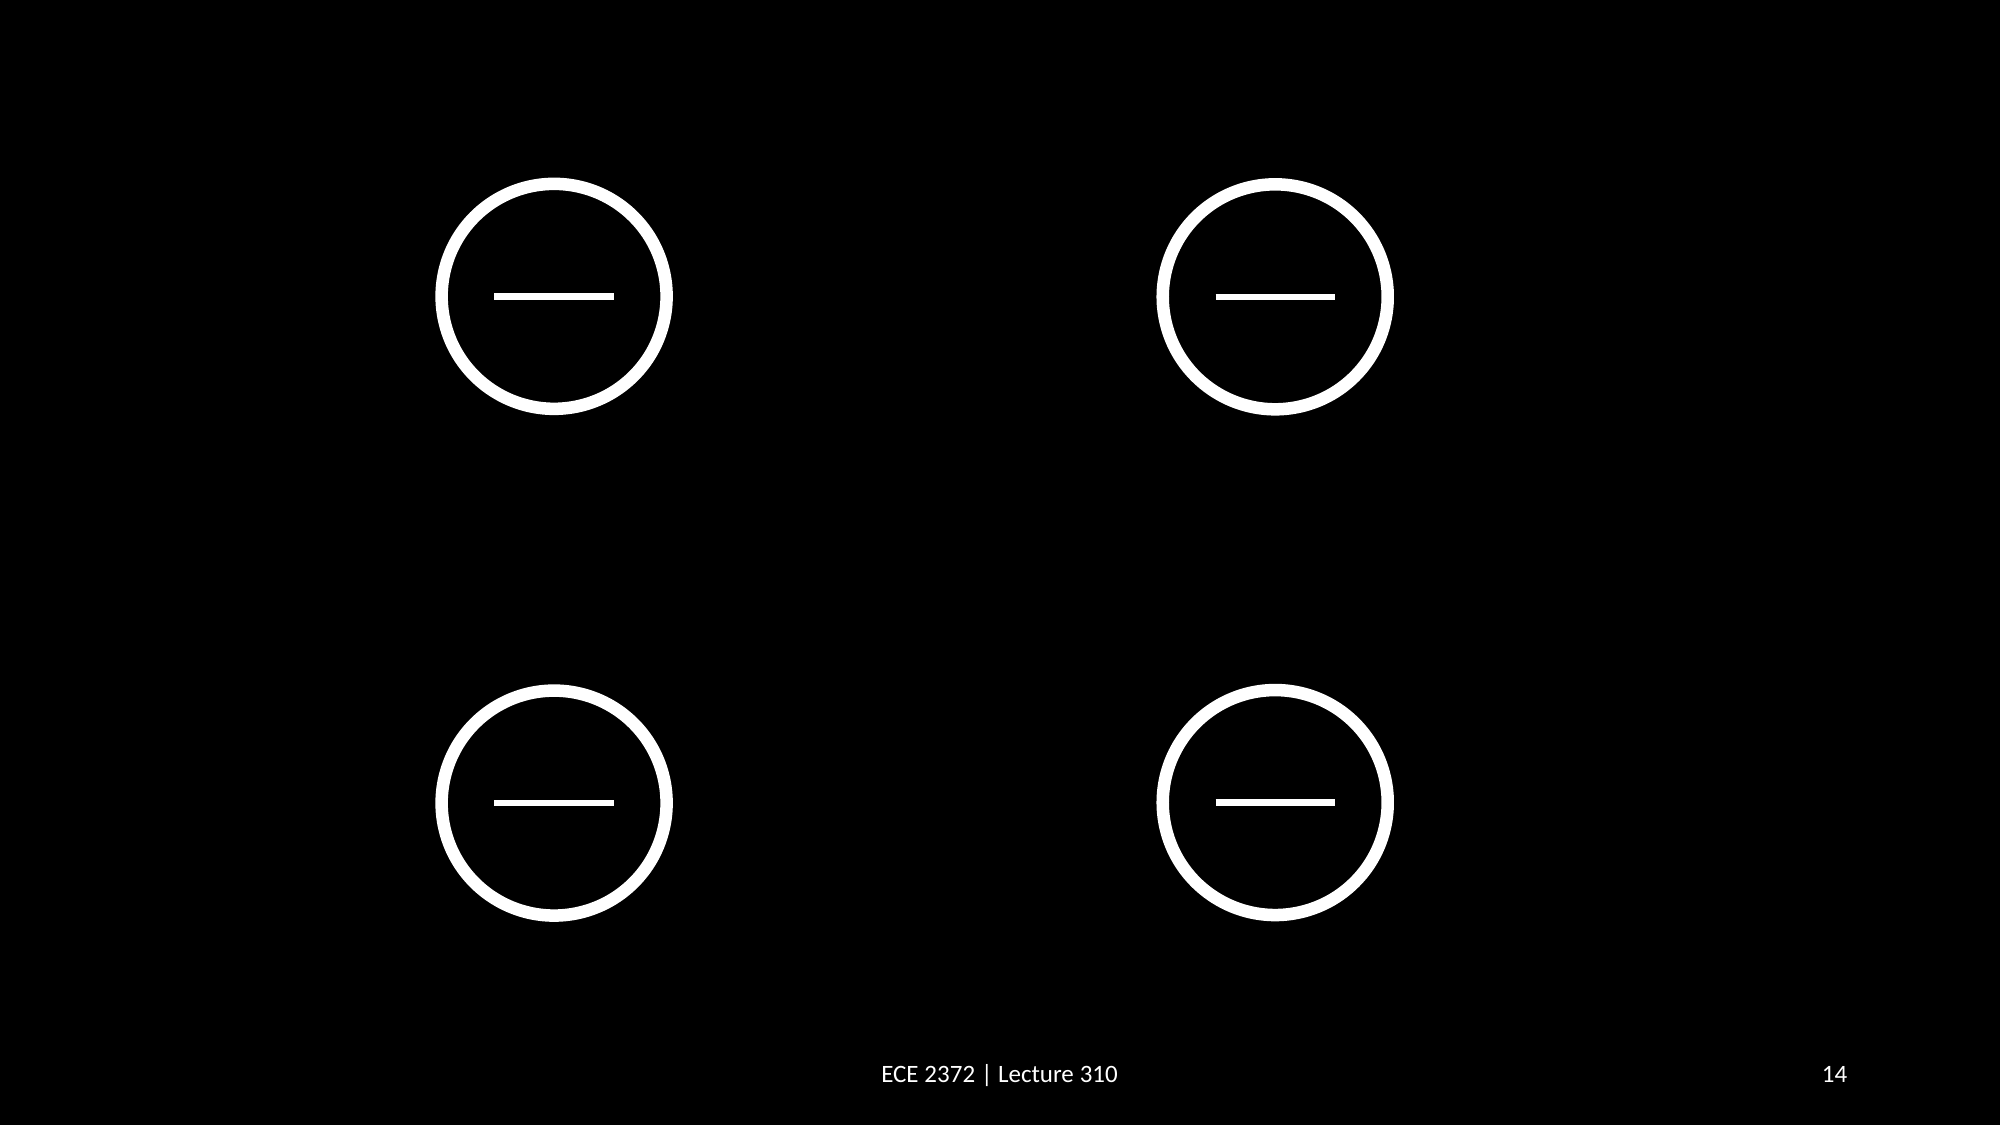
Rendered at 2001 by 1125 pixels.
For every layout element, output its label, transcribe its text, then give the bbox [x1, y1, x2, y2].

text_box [1162, 690, 1388, 916]
footer ECE 2372 | Lecture 310 [662, 1042, 1338, 1103]
slide_number 14 [1412, 1042, 1863, 1103]
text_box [441, 690, 667, 916]
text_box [441, 183, 667, 409]
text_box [1162, 184, 1388, 410]
